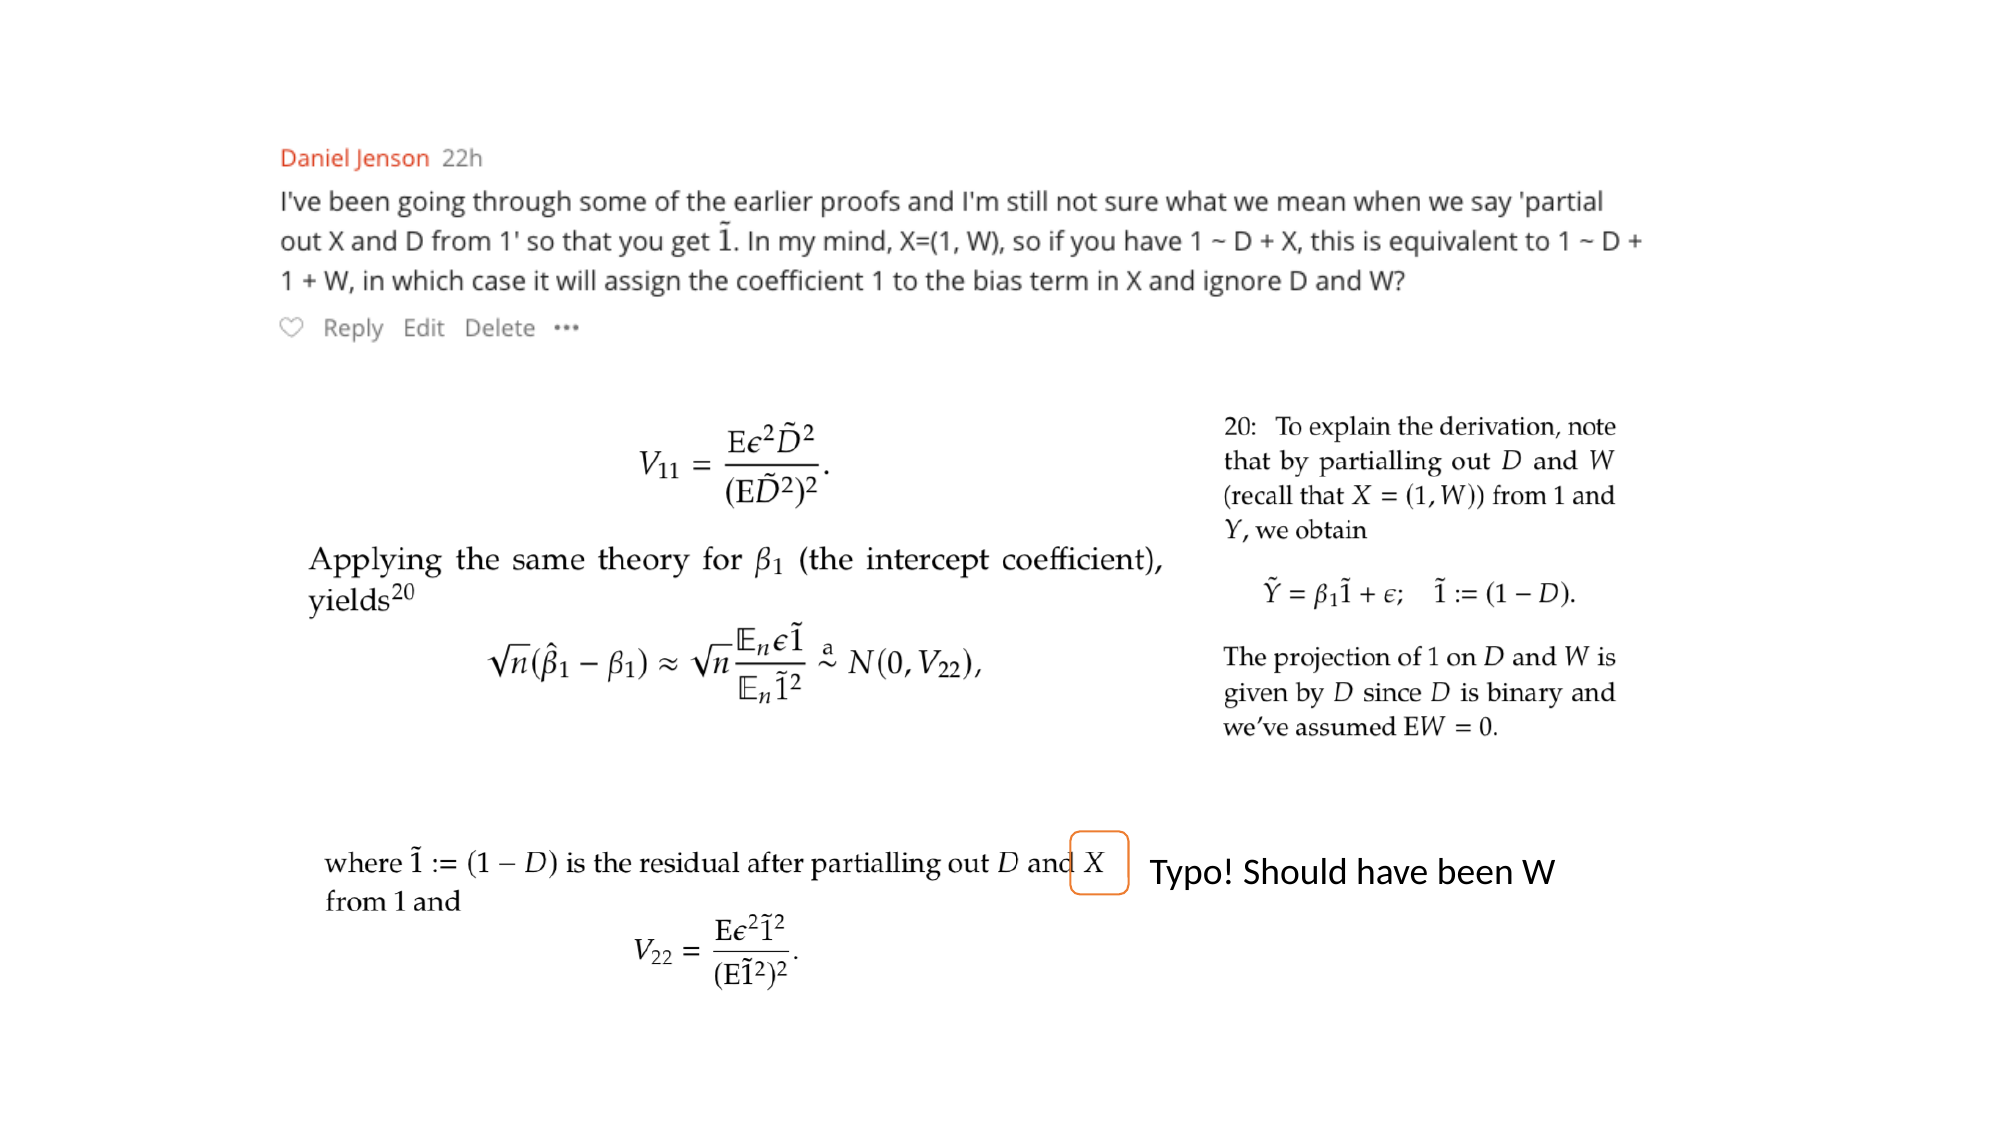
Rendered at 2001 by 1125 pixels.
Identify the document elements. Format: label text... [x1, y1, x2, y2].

text_box Typo! Should have been W [1136, 839, 1585, 900]
picture [272, 806, 1136, 1010]
picture [277, 392, 1644, 759]
picture [272, 127, 1670, 373]
